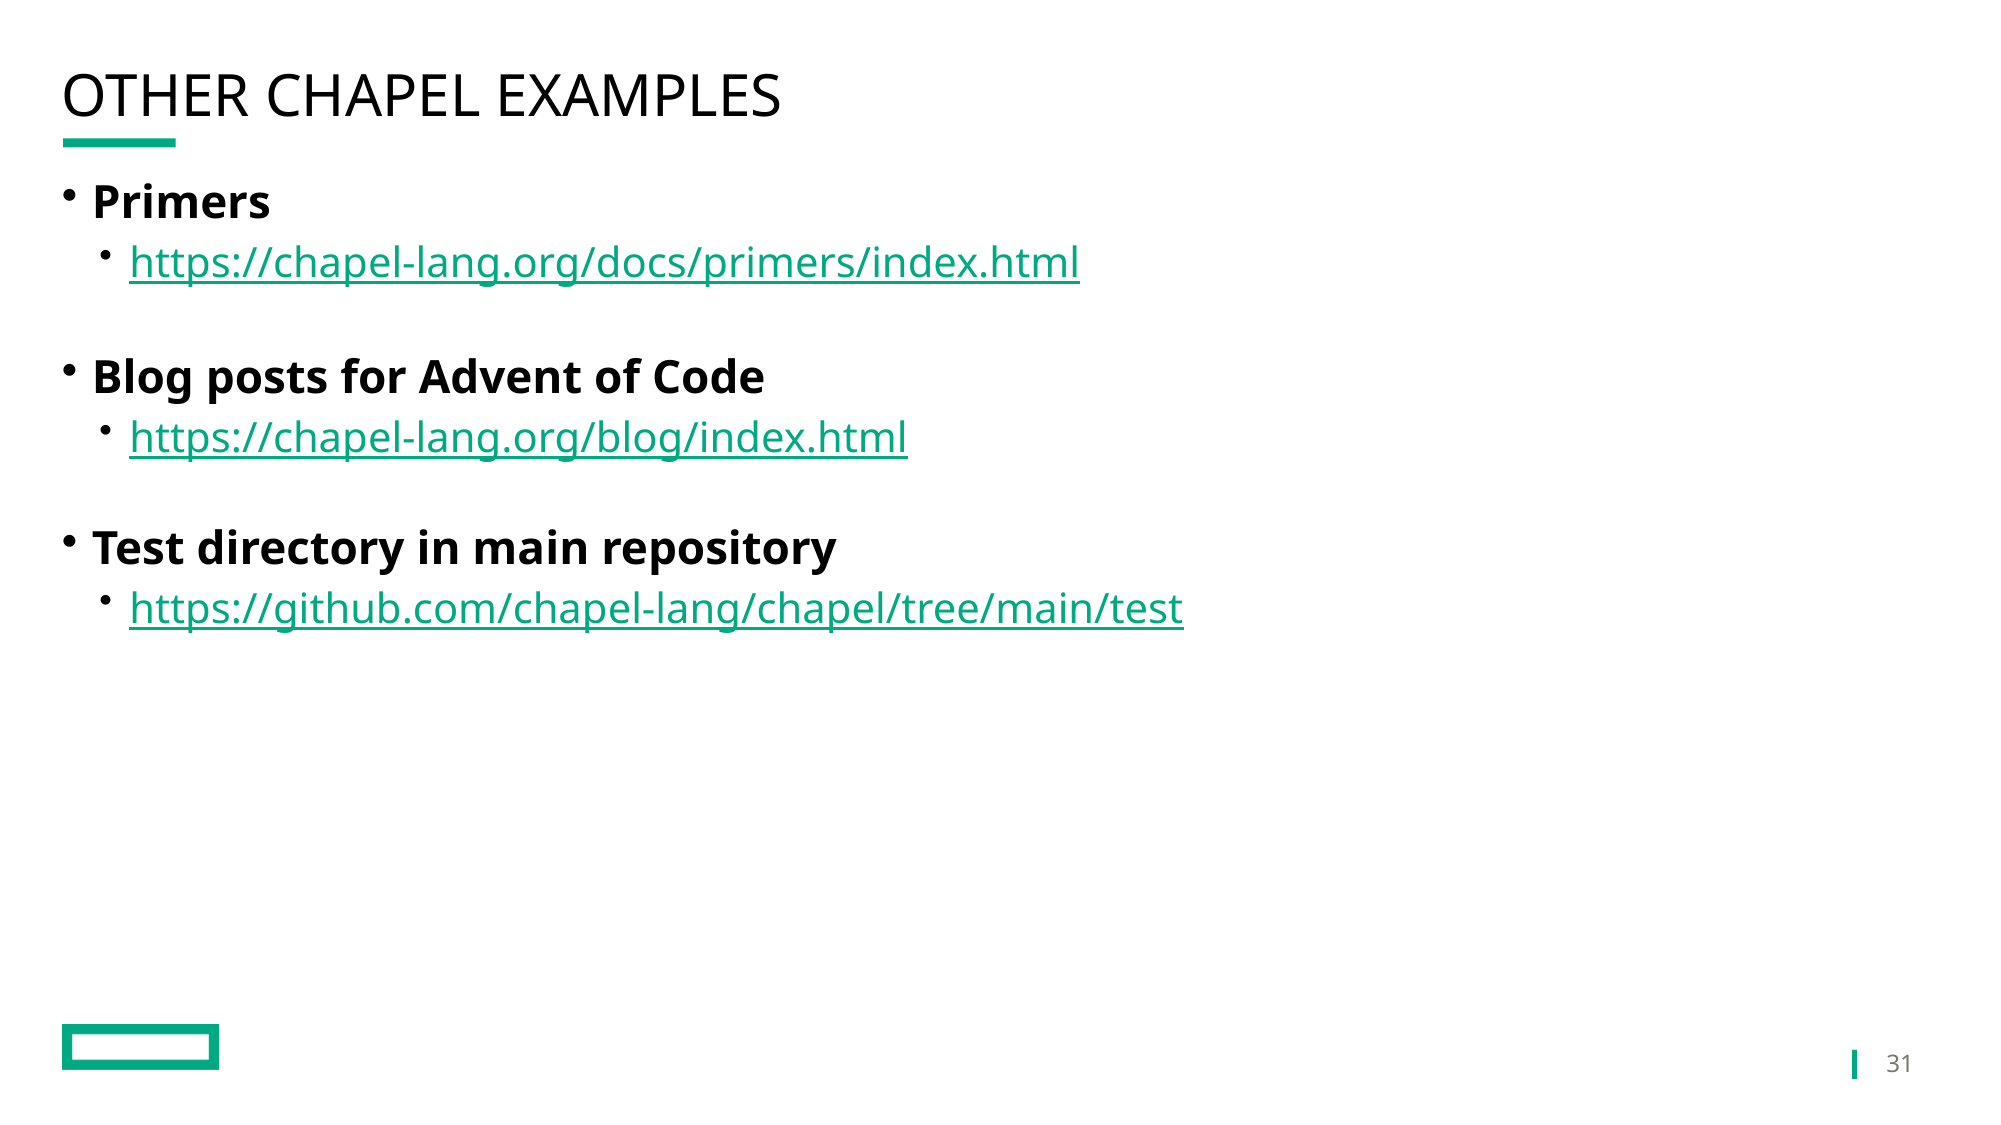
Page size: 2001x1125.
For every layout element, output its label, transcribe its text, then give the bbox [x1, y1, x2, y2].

picture [1852, 1043, 1857, 1079]
title Other Chapel Examples [42, 60, 1927, 135]
slide_number 31 [1837, 1033, 1950, 1094]
picture [62, 1024, 219, 1070]
list Primers https://chapel-lang.org/docs/primers/index.html Blog posts for Advent of Code https://chapel-lang.org/blog/index.html Test directory in main repository https://github.com/chapel-lang/chapel/tree/main/test [42, 159, 1942, 1005]
